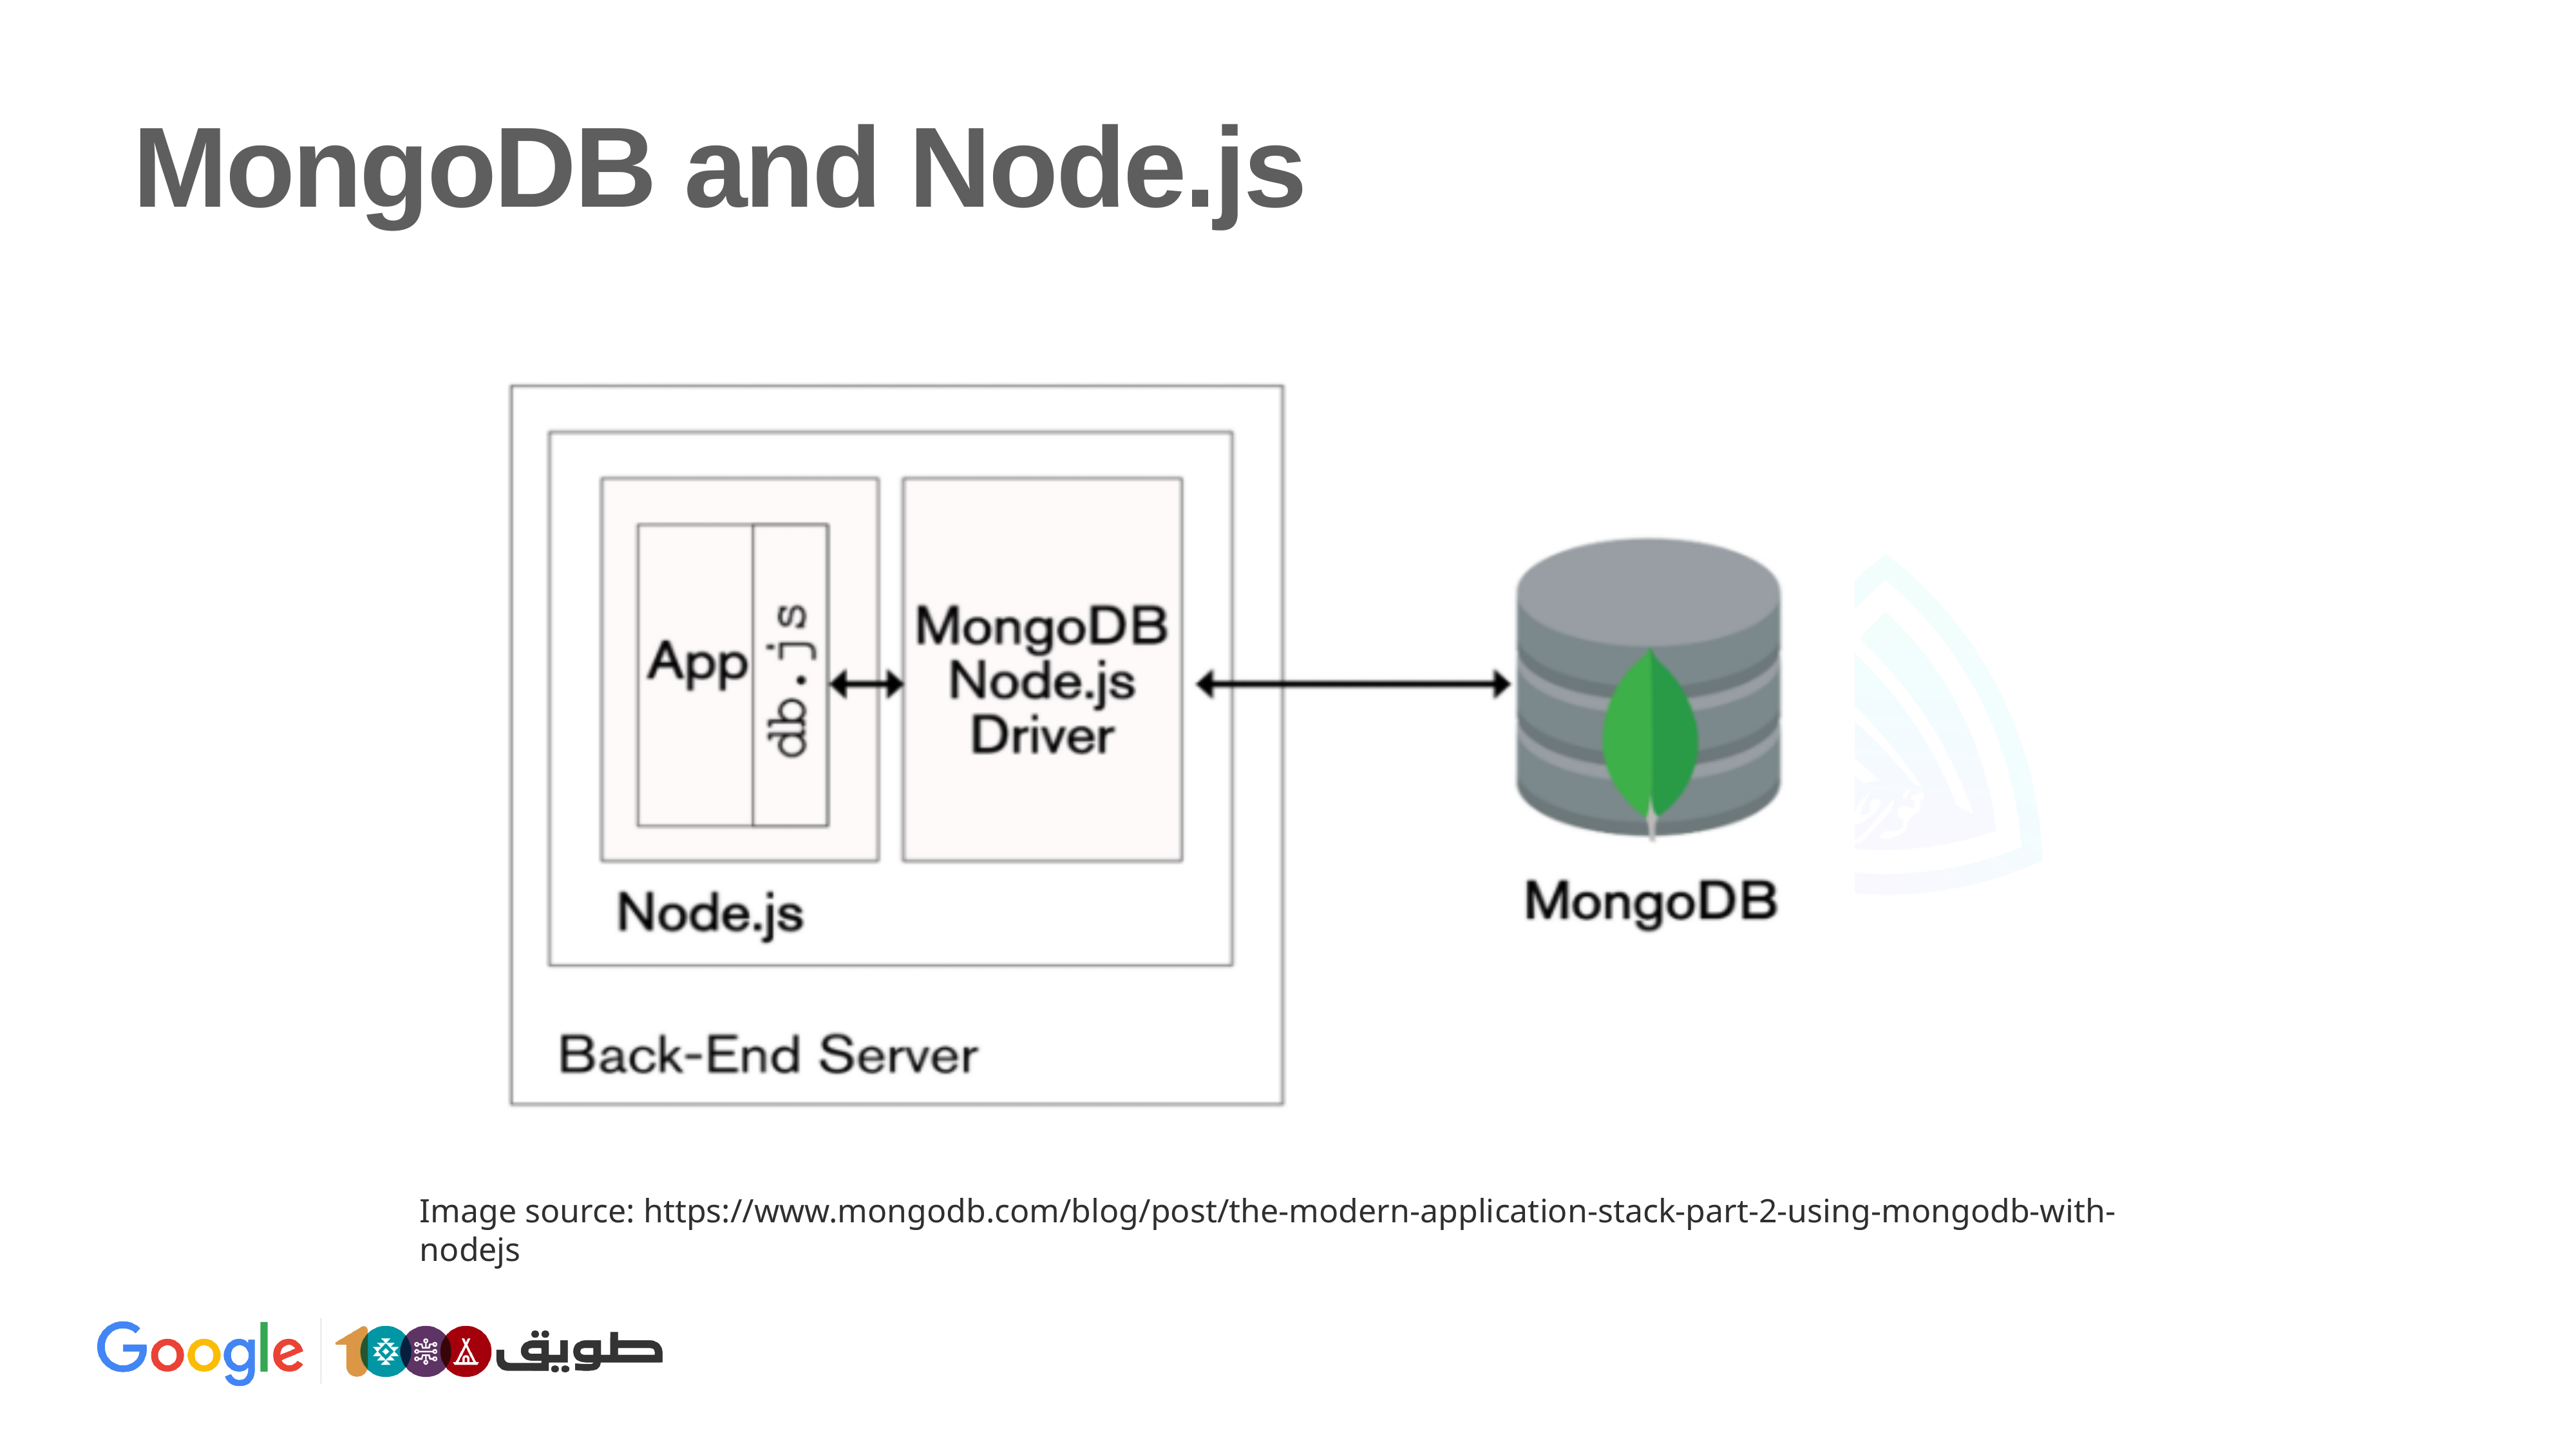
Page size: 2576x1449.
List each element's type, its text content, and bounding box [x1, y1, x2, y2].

picture [53, 1159, 708, 1449]
picture [466, 147, 2441, 1302]
text_box Image source: https://www.mongodb.com/blog/post/the-modern-application-stack-part-2-using-mongodb-with-nodejs [410, 1180, 1288, 1272]
title MongoDB and Node.js [127, 113, 1568, 266]
